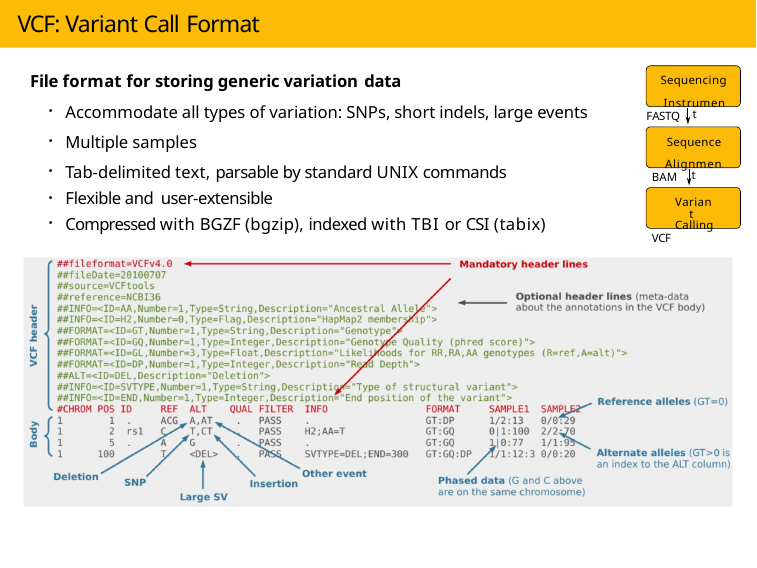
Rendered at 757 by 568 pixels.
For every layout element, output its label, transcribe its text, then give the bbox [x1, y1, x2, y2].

text_box [23, 257, 733, 507]
text_box BAM [649, 169, 680, 184]
text_box VCF [649, 230, 677, 245]
text_box File format for storing generic variation data Accommodate all types of variation: SNPs, short indels, large events Multiple samples Tab-delimited text, parsable by standard UNIX commands Flexible and user-extensible Compressed with BGZF (bgzip), indexed with TBI or CSI (tabix) [28, 71, 650, 234]
text_box Sequencing Instrument [657, 75, 729, 122]
text_box FASTQ [644, 108, 685, 123]
text_box [686, 177, 692, 186]
text_box Sequence Alignment [662, 136, 725, 183]
text_box [646, 187, 741, 229]
text_box [646, 65, 741, 107]
title VCF: Variant Call Format [15, 9, 741, 105]
text_box [685, 116, 691, 125]
text_box [646, 126, 741, 168]
text_box Variant Calling [671, 197, 716, 232]
